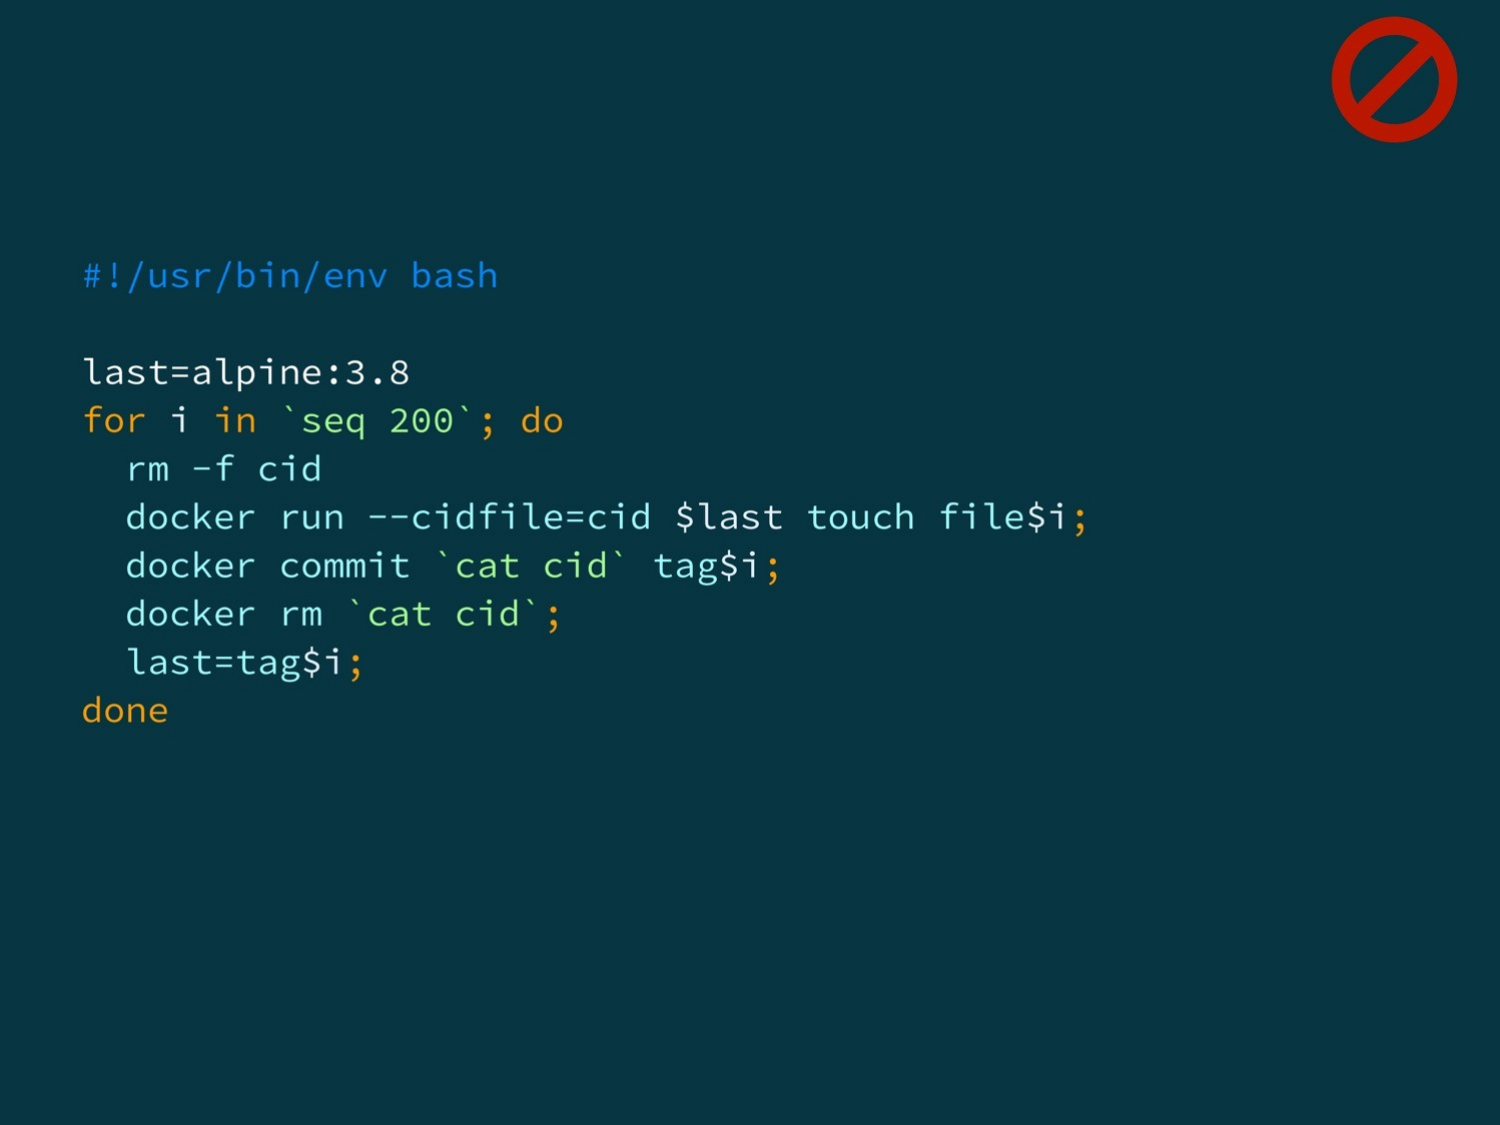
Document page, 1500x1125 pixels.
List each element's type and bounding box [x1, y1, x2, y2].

text_box [0, 0, 1500, 1125]
